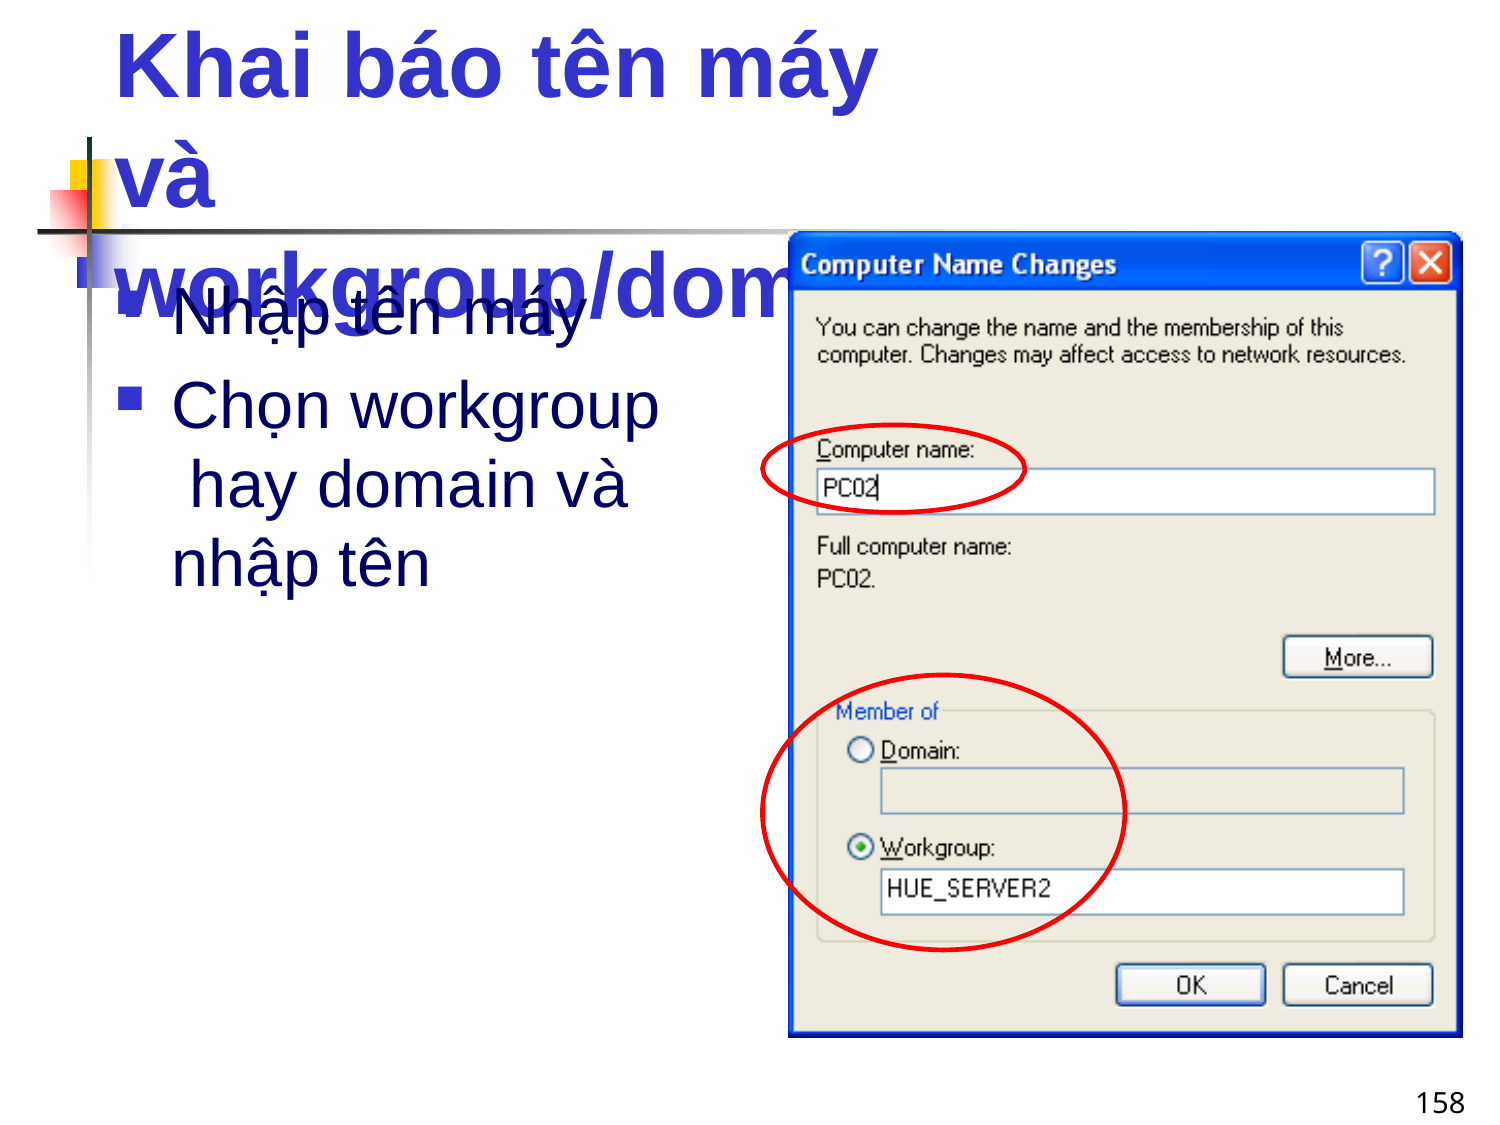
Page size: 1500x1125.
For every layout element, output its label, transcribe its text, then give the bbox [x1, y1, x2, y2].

text_box Nhập tên máy Chọn workgroup hay domain và nhập tên [113, 248, 663, 603]
picture [37, 137, 113, 588]
slide_number 158 [1408, 1081, 1469, 1125]
title Khai báo tên máy và workgroup/domain [113, 0, 1002, 336]
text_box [759, 231, 1463, 1038]
